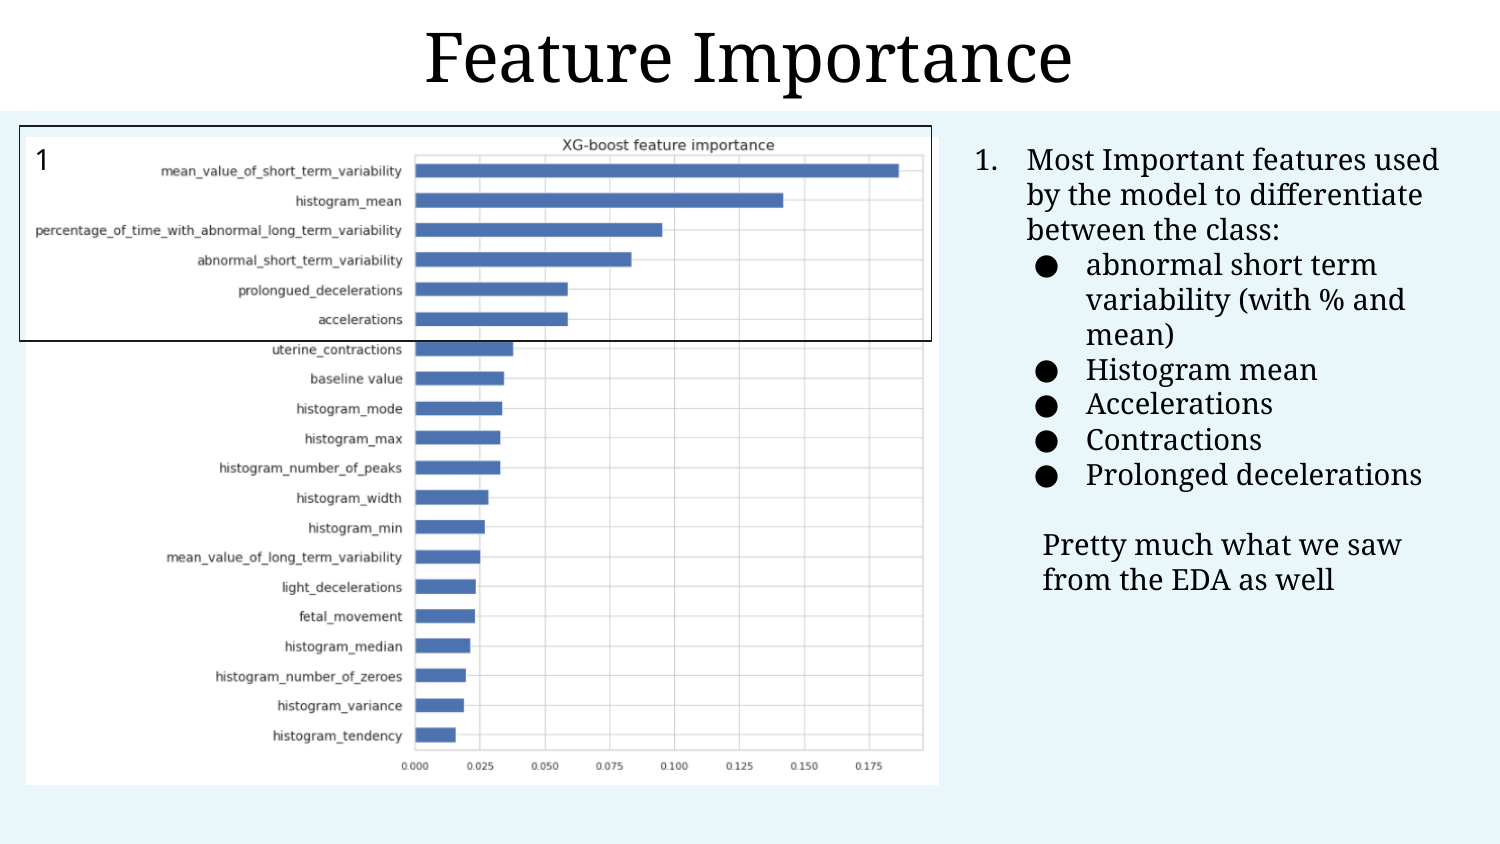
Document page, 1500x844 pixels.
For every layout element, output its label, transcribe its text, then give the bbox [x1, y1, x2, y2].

text_box [84, 126, 932, 136]
picture [25, 137, 939, 786]
text_box 1 [19, 126, 84, 192]
text_box Most Important features used by the model to differentiate between the class: abnormal short term variability (with % and mean) Histogram mean Accelerations Contractions Prolonged decelerations Pretty much what we saw from the EDA as well [952, 126, 1488, 611]
text_box Feature Importance [0, 0, 1500, 111]
